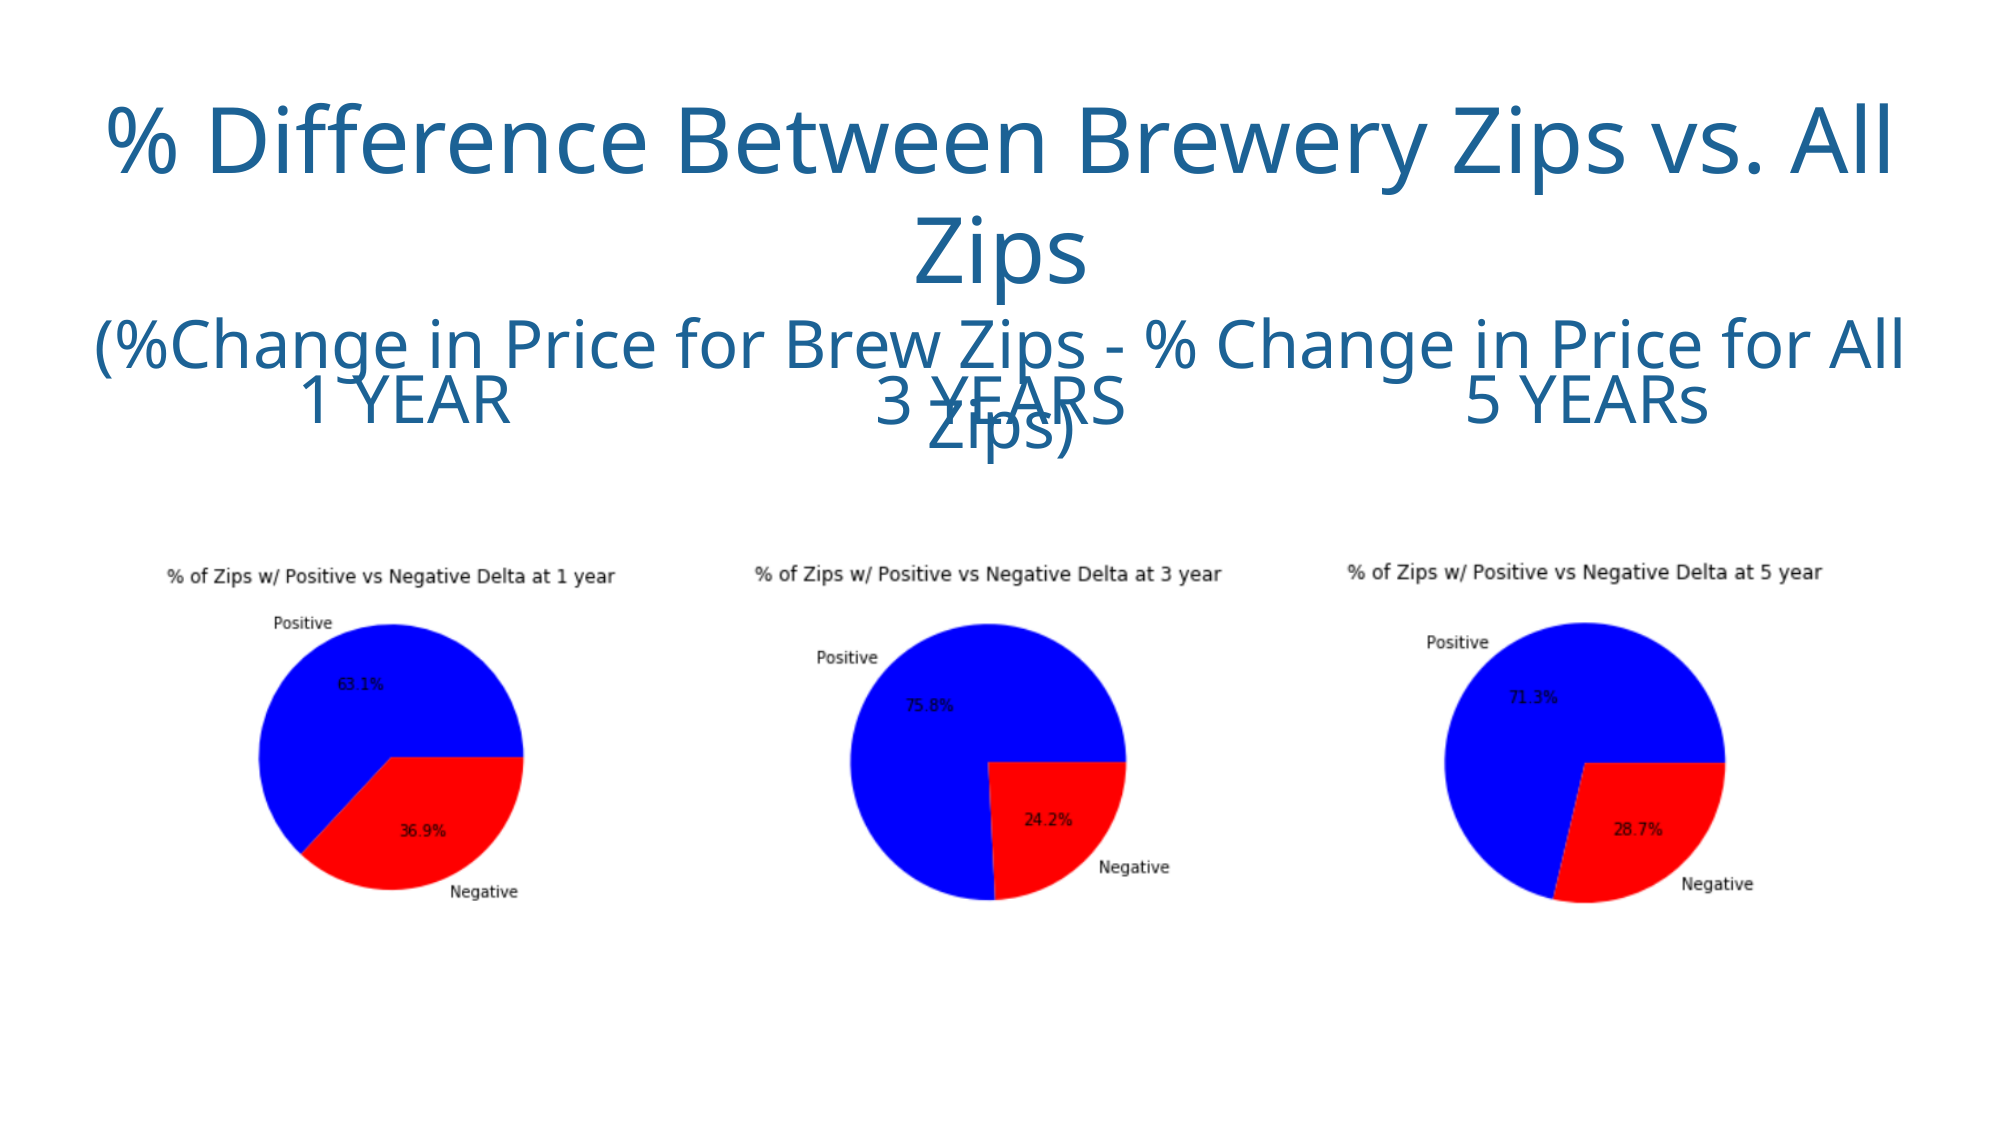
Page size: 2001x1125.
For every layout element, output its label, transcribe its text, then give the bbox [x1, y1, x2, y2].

text_box % Difference Between Brewery Zips vs. All Zips (%Change in Price for Brew Zips - % Change in Price for All Zips) [66, 74, 1937, 469]
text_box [143, 545, 1847, 922]
